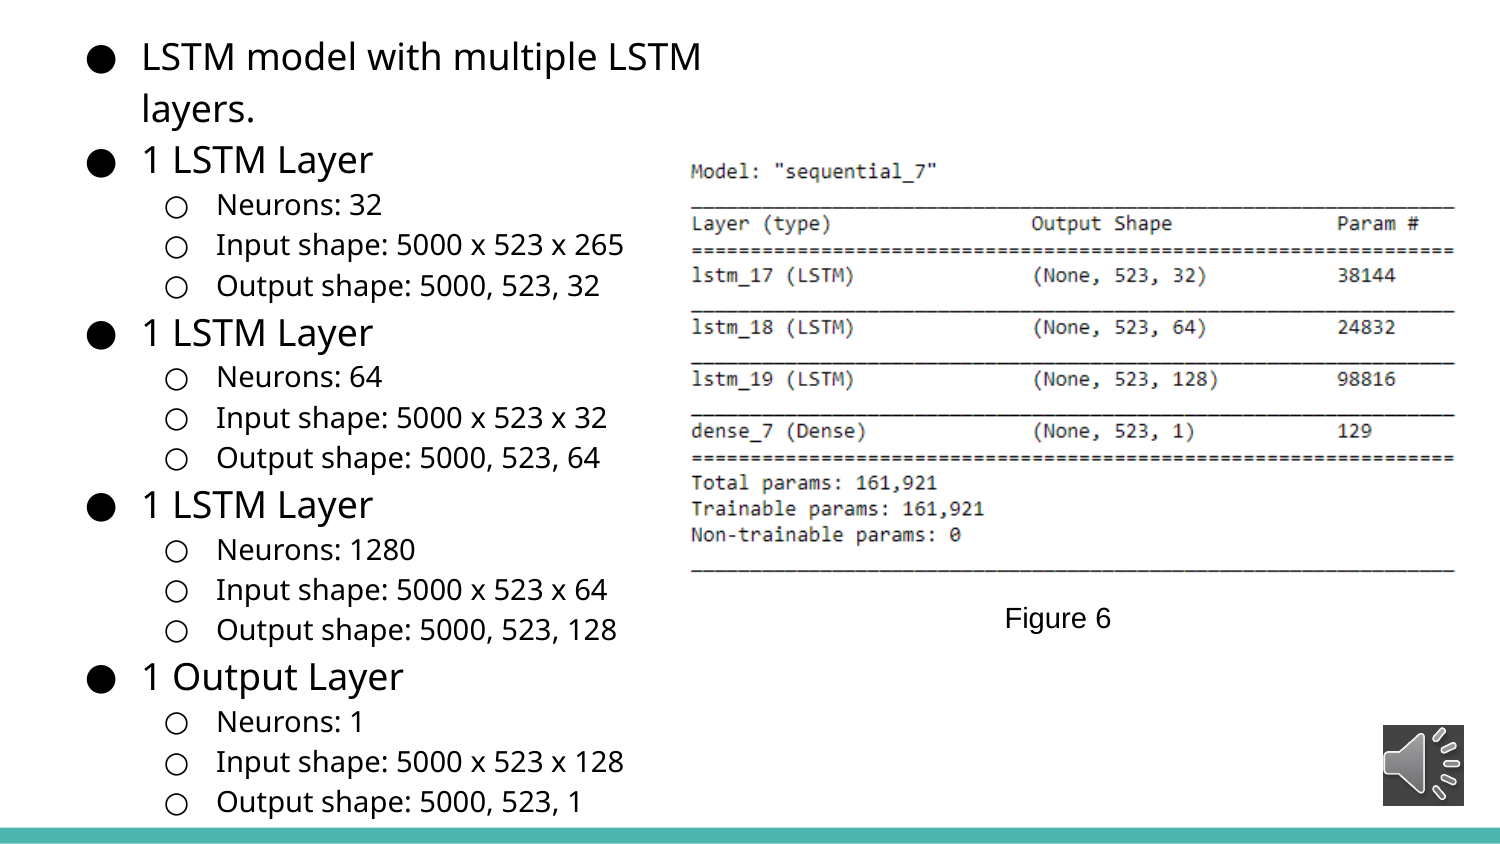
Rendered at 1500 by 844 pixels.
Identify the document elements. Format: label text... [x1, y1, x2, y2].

picture [673, 151, 1483, 593]
list LSTM model with multiple LSTM layers. 1 LSTM Layer Neurons: 32 Input shape: 5000 x 523 x 265 Output shape: 5000, 523, 32 1 LSTM Layer Neurons: 64 Input shape: 5000 x 523 x 32 Output shape: 5000, 523, 64 1 LSTM Layer Neurons: 1280 Input shape: 5000 x 523 x 64 Output shape: 5000, 523, 128 1 Output Layer Neurons: 1 Input shape: 5000 x 523 x 128 Output shape: 5000, 523, 1 [51, 11, 740, 825]
text_box Figure 6 [989, 600, 1146, 622]
picture [1381, 724, 1466, 808]
